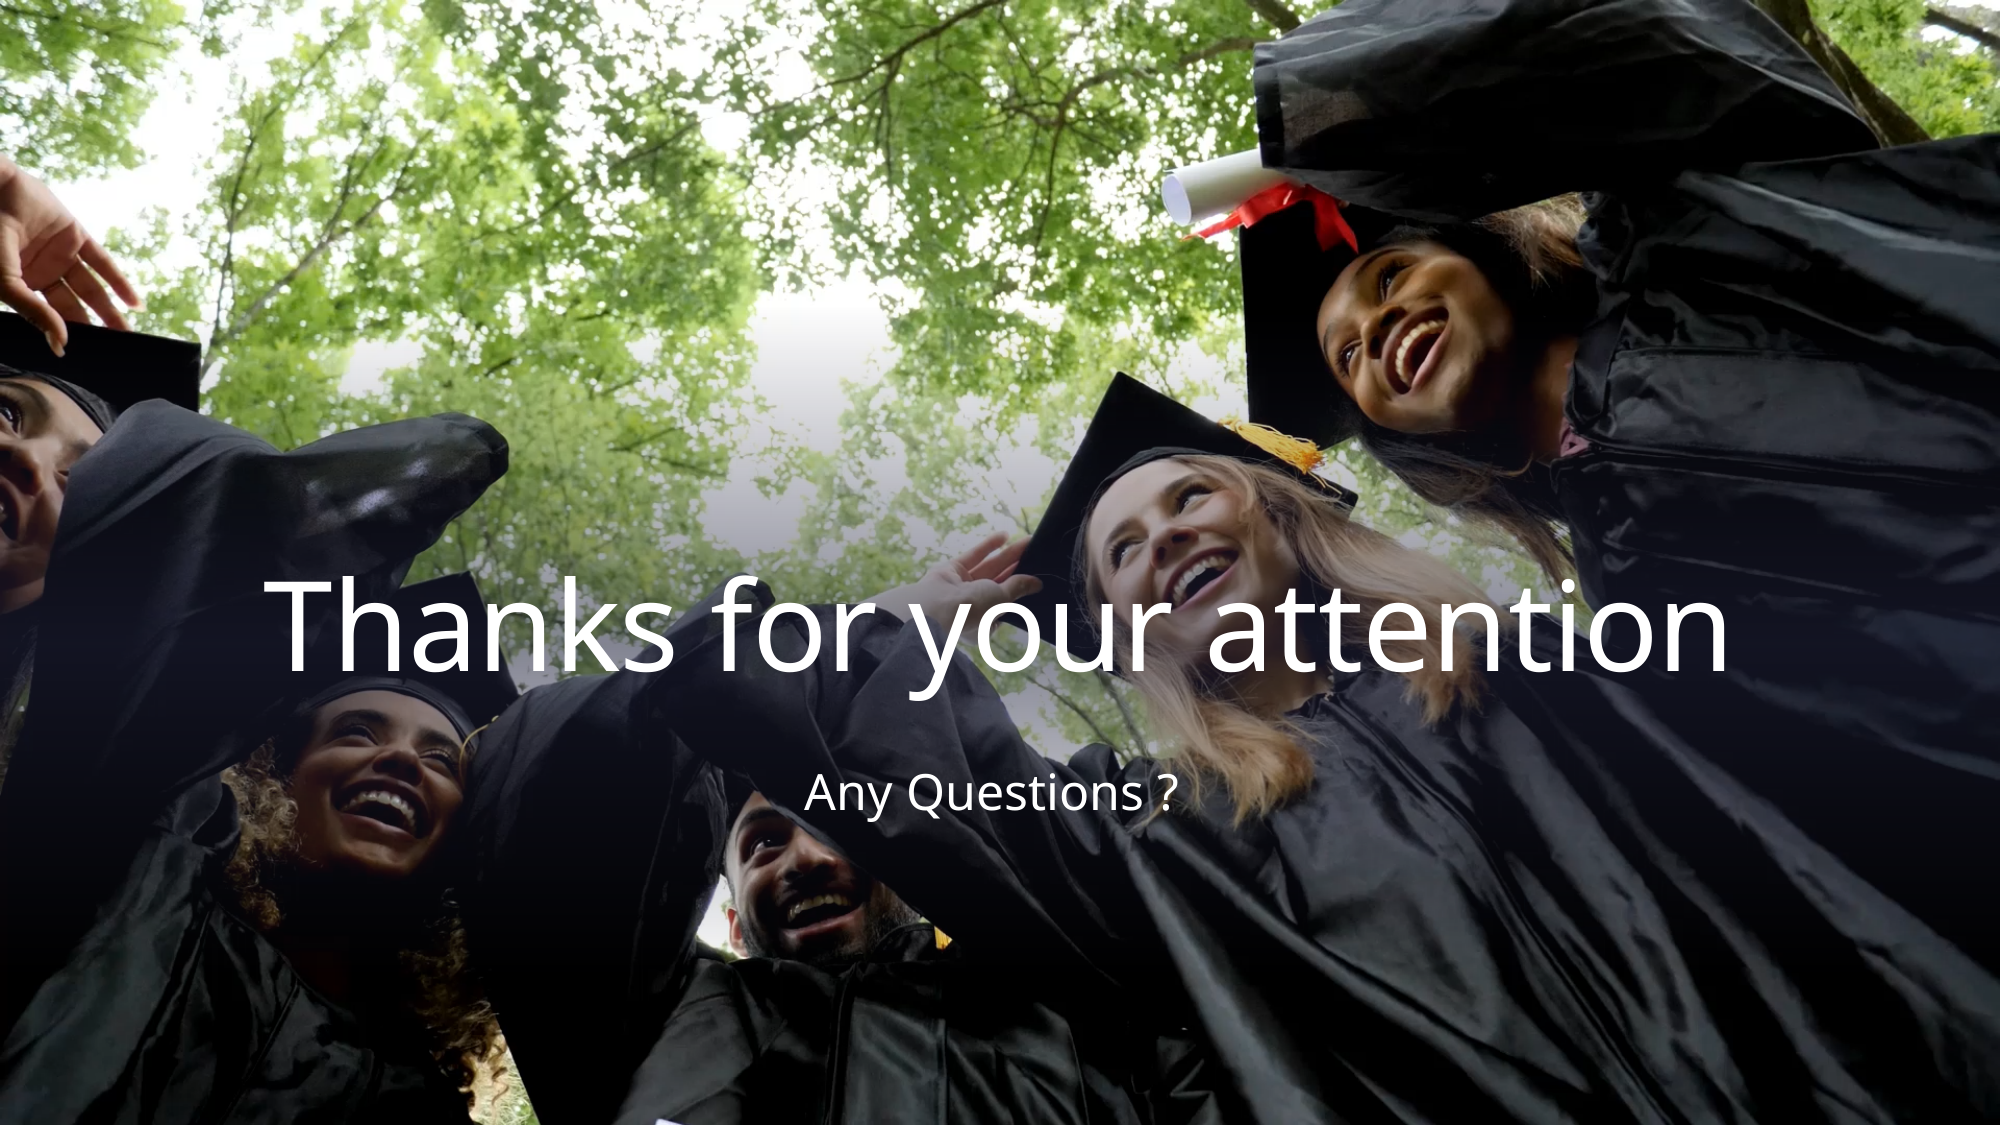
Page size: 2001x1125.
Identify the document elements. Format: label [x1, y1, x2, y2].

text_box [0, 0, 2000, 1125]
